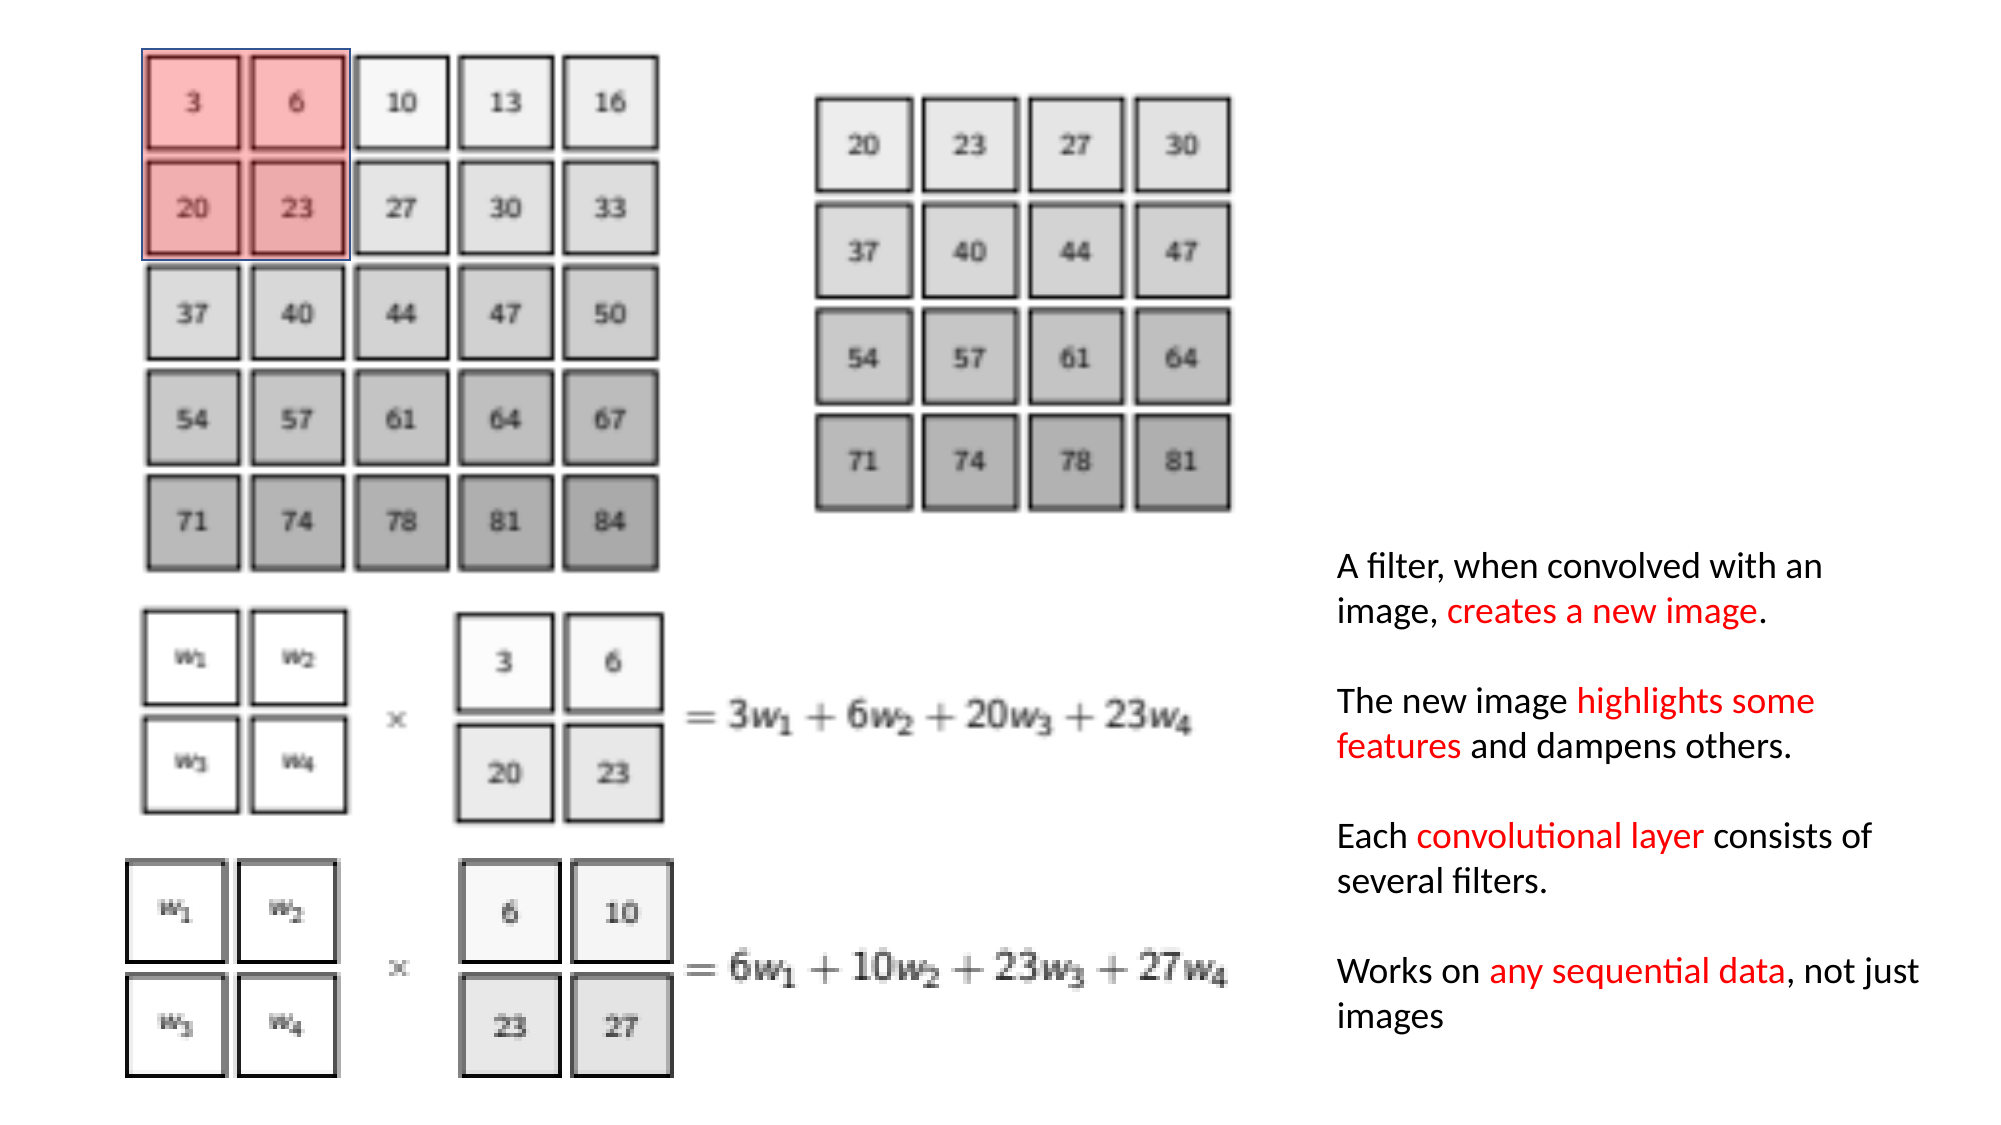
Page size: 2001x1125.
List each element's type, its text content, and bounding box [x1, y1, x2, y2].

picture [101, 34, 1258, 1116]
text_box A filter, when convolved with an image, creates a new image. The new image highlights some features and dampens others. Each convolutional layer consists of several filters. Works on any sequential data, not just images [1322, 534, 1946, 1125]
picture [782, 76, 1266, 541]
